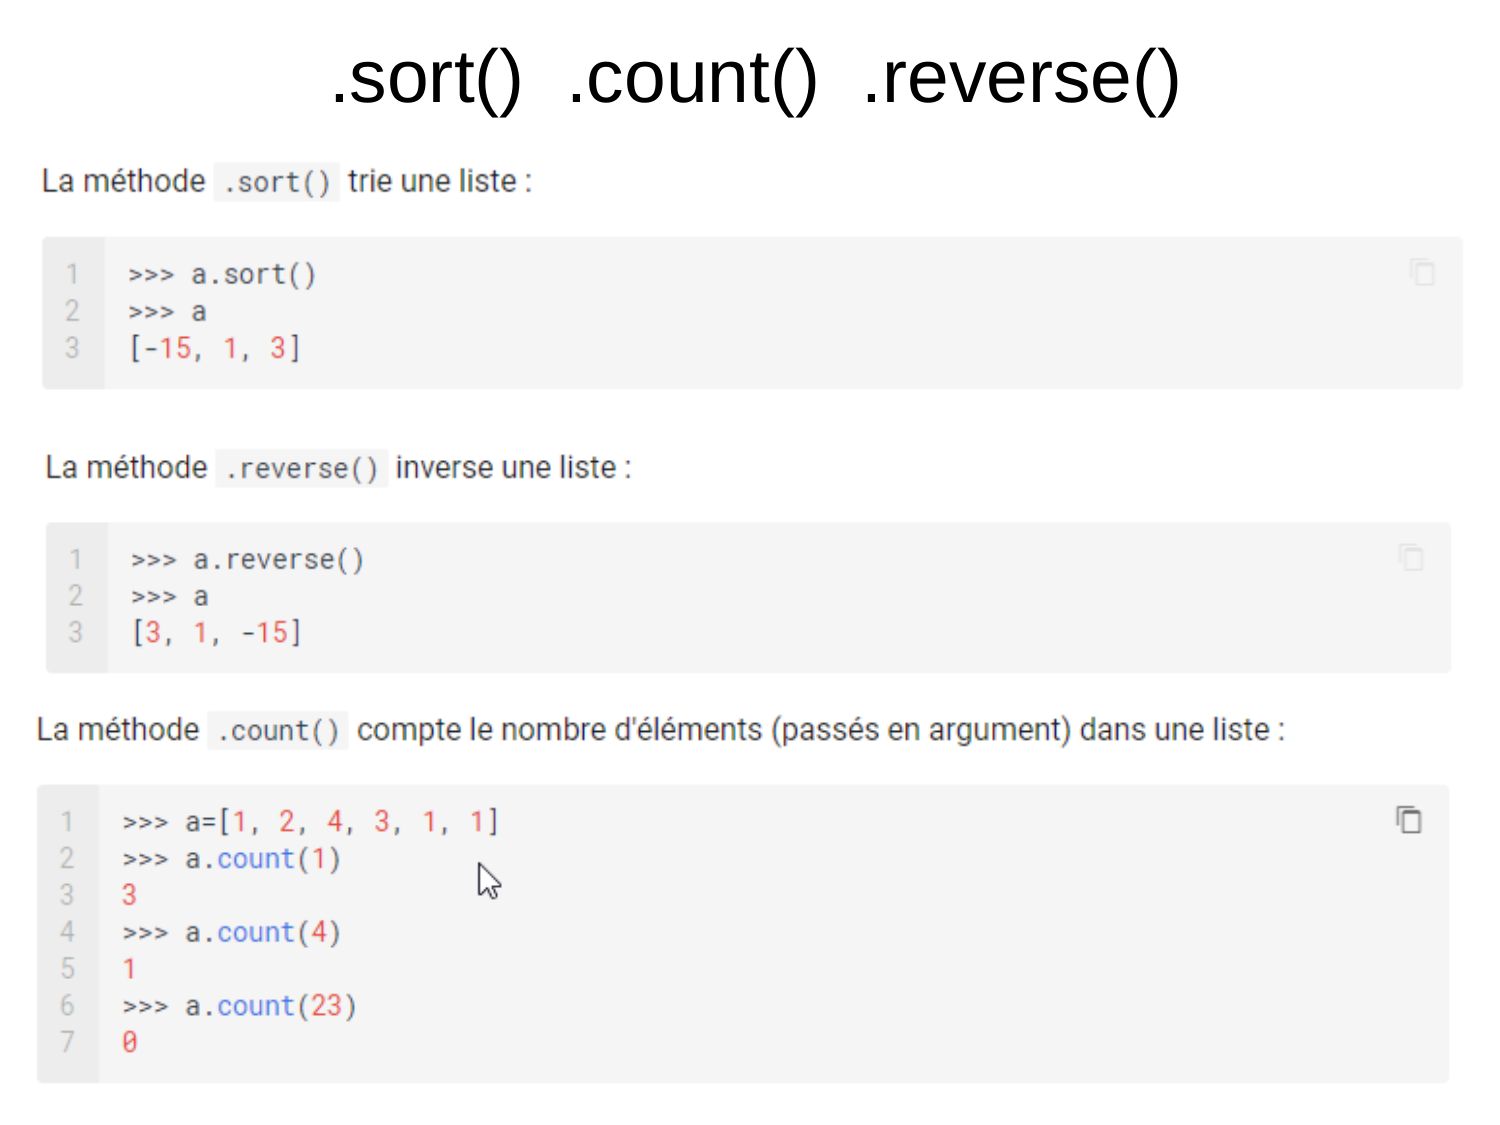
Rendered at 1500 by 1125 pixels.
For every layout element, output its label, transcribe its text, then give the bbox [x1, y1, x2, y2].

picture [32, 159, 1476, 423]
title .sort() .count() .reverse() [0, 0, 1475, 146]
picture [24, 698, 1467, 1103]
picture [32, 434, 1467, 691]
